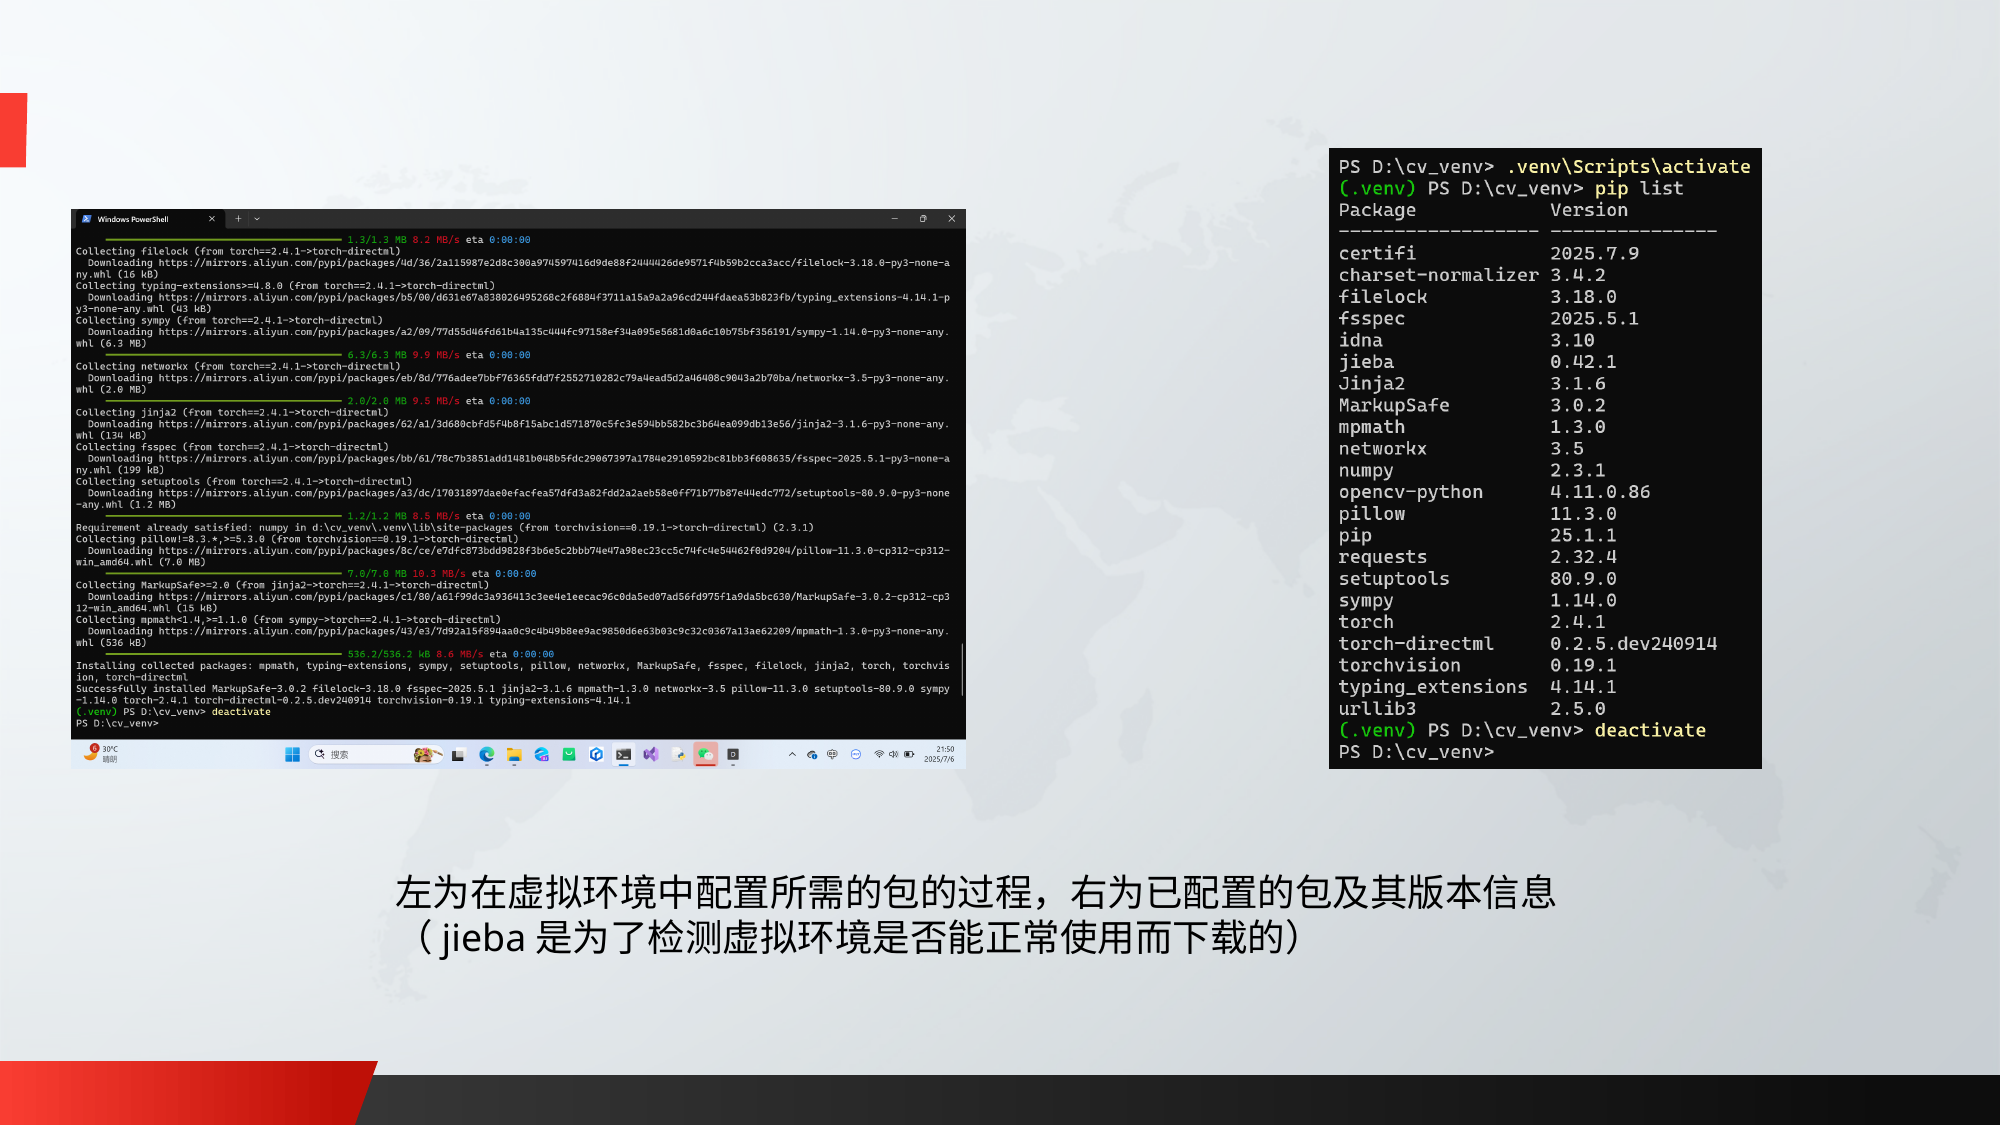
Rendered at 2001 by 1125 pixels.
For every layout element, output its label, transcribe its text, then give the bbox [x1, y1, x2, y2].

picture [71, 209, 966, 769]
text_box 左为在虚拟环境中配置所需的包的过程，右为已配置的包及其版本信息（jieba是为了检测虚拟环境是否能正常使用而下载的） [380, 861, 1690, 967]
picture [1329, 148, 1762, 769]
